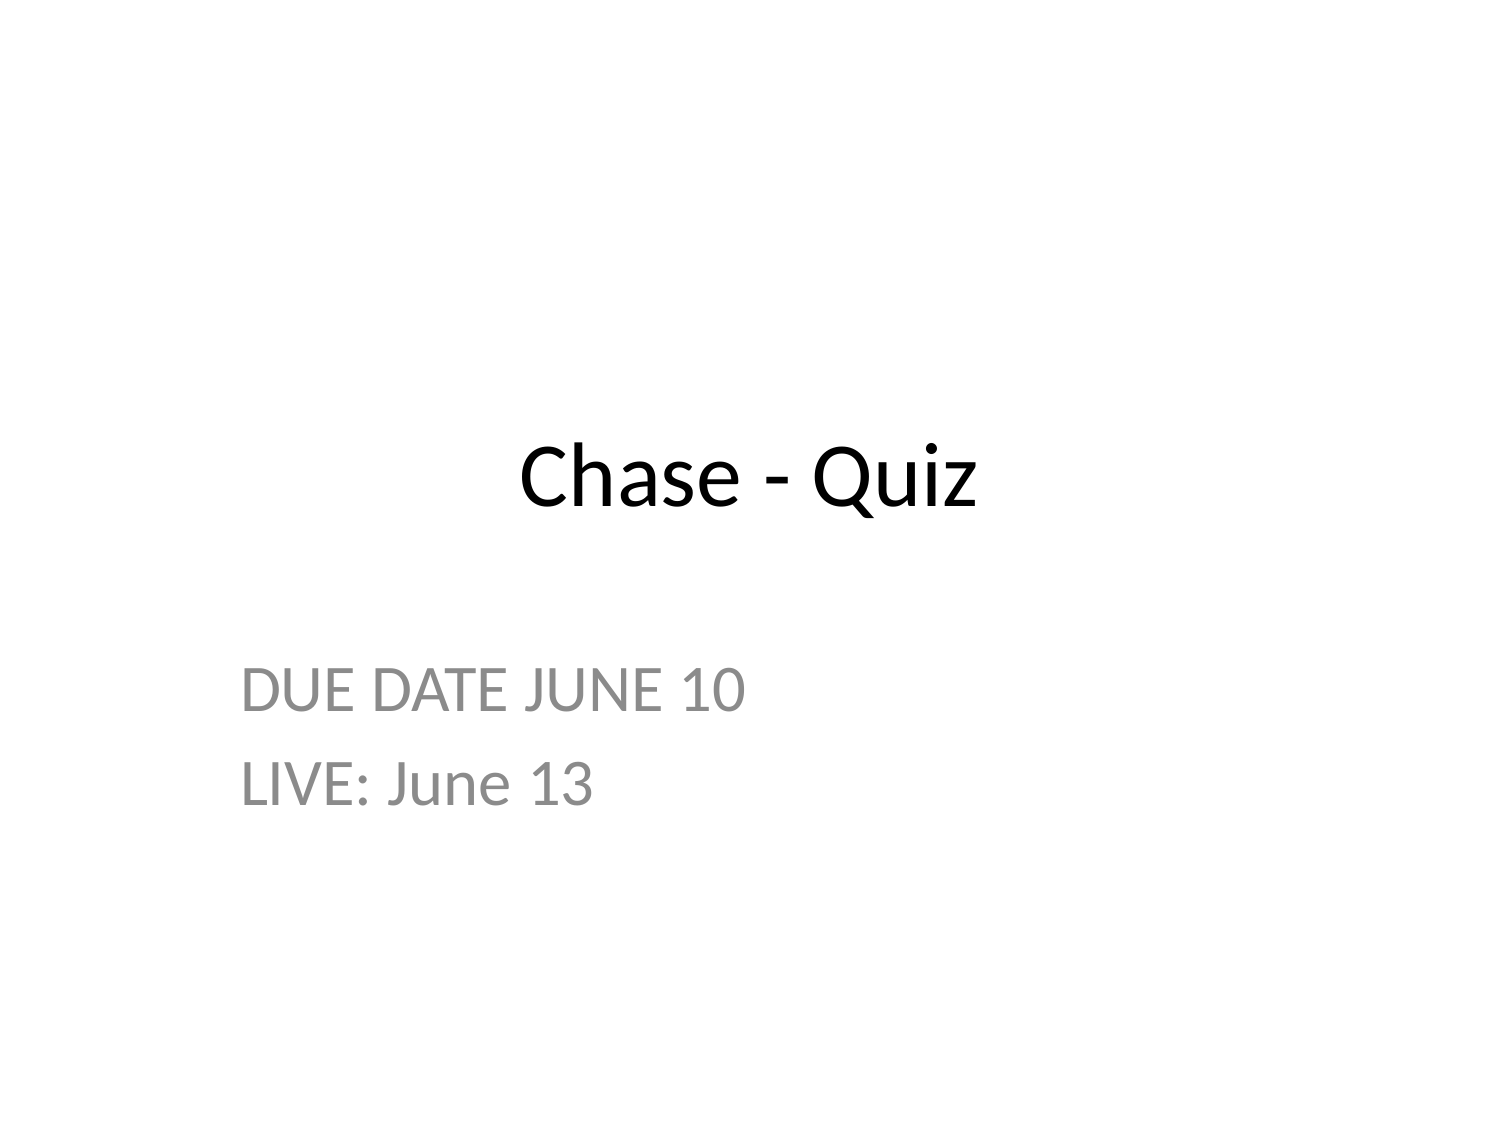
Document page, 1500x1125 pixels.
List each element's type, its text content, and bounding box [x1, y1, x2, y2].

title Chase - Quiz [112, 349, 1388, 591]
subtitle DUE DATE JUNE 10 LIVE: June 13 [225, 637, 1275, 925]
